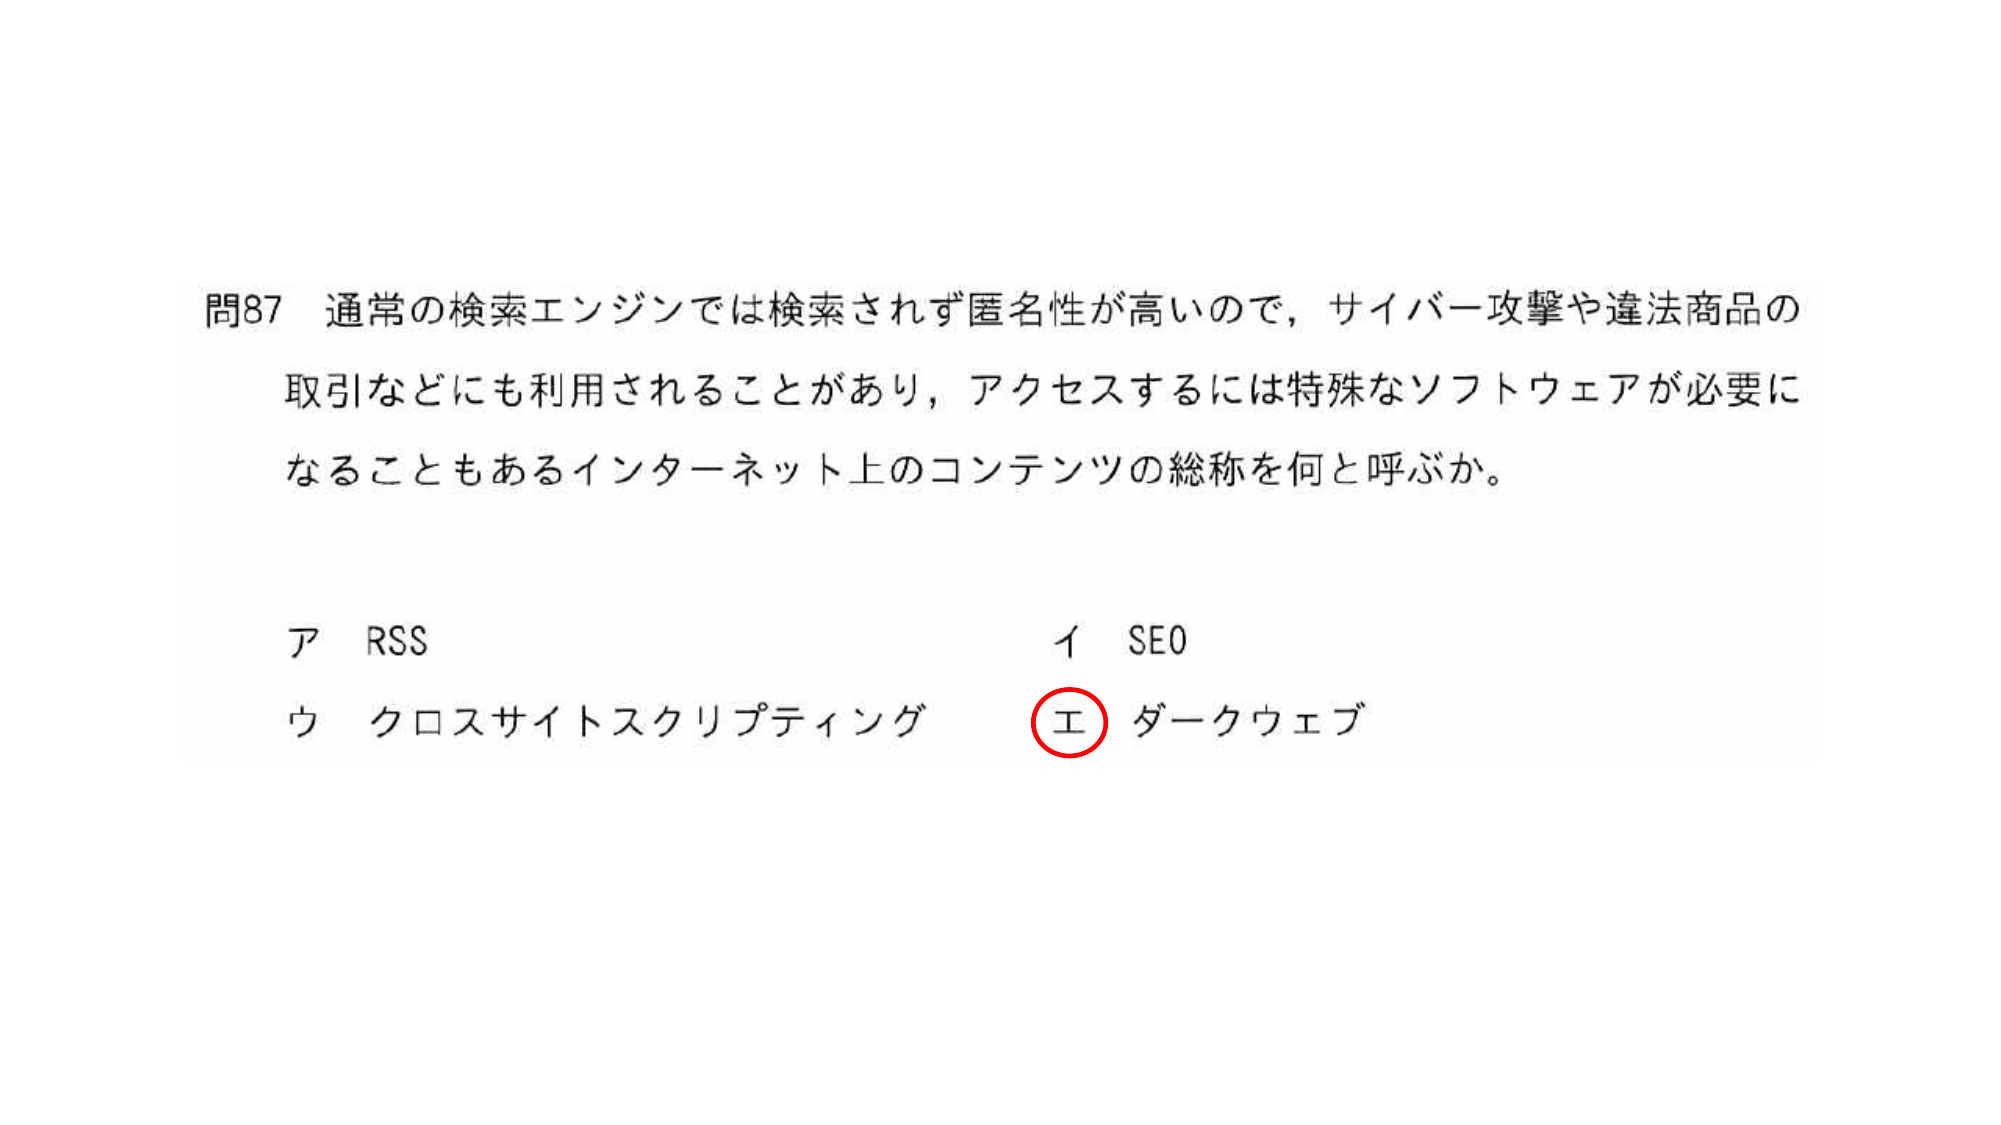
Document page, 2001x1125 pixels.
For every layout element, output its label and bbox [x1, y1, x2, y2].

picture [179, 283, 1821, 762]
